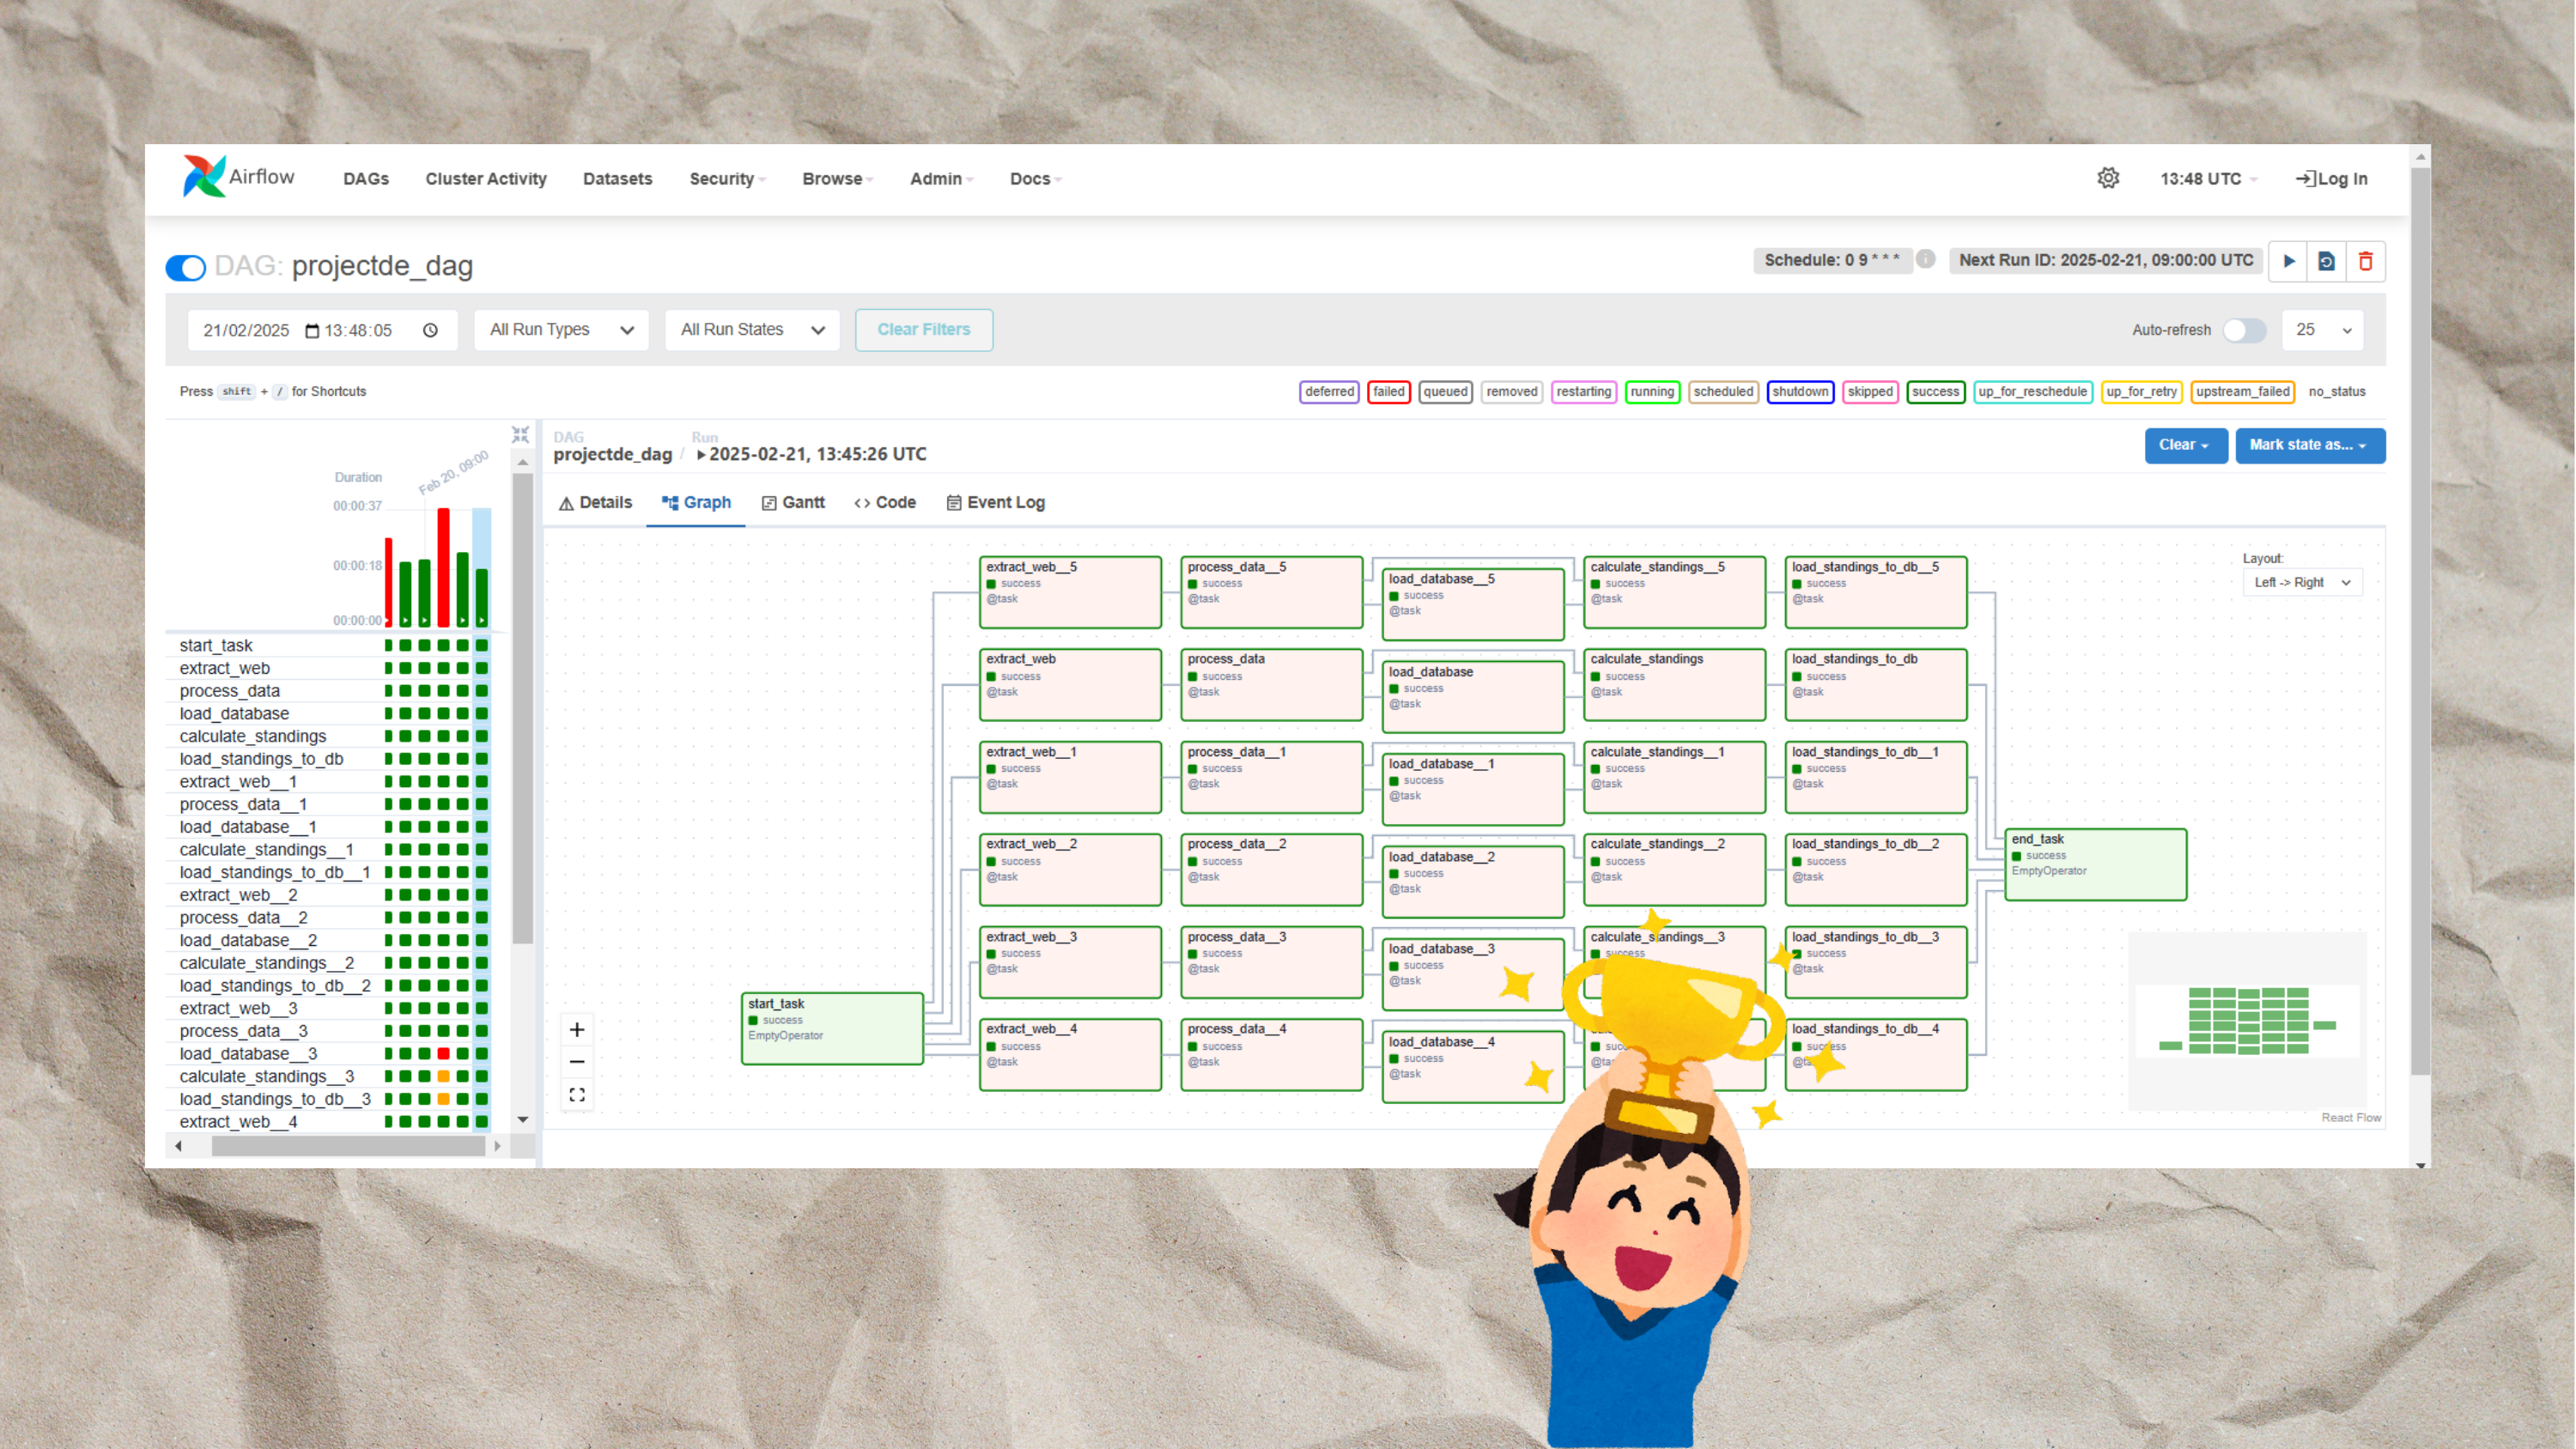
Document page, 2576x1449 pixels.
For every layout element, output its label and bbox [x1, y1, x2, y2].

text_box [1492, 908, 1846, 1449]
text_box [0, 0, 2575, 1449]
text_box [144, 144, 2432, 1168]
